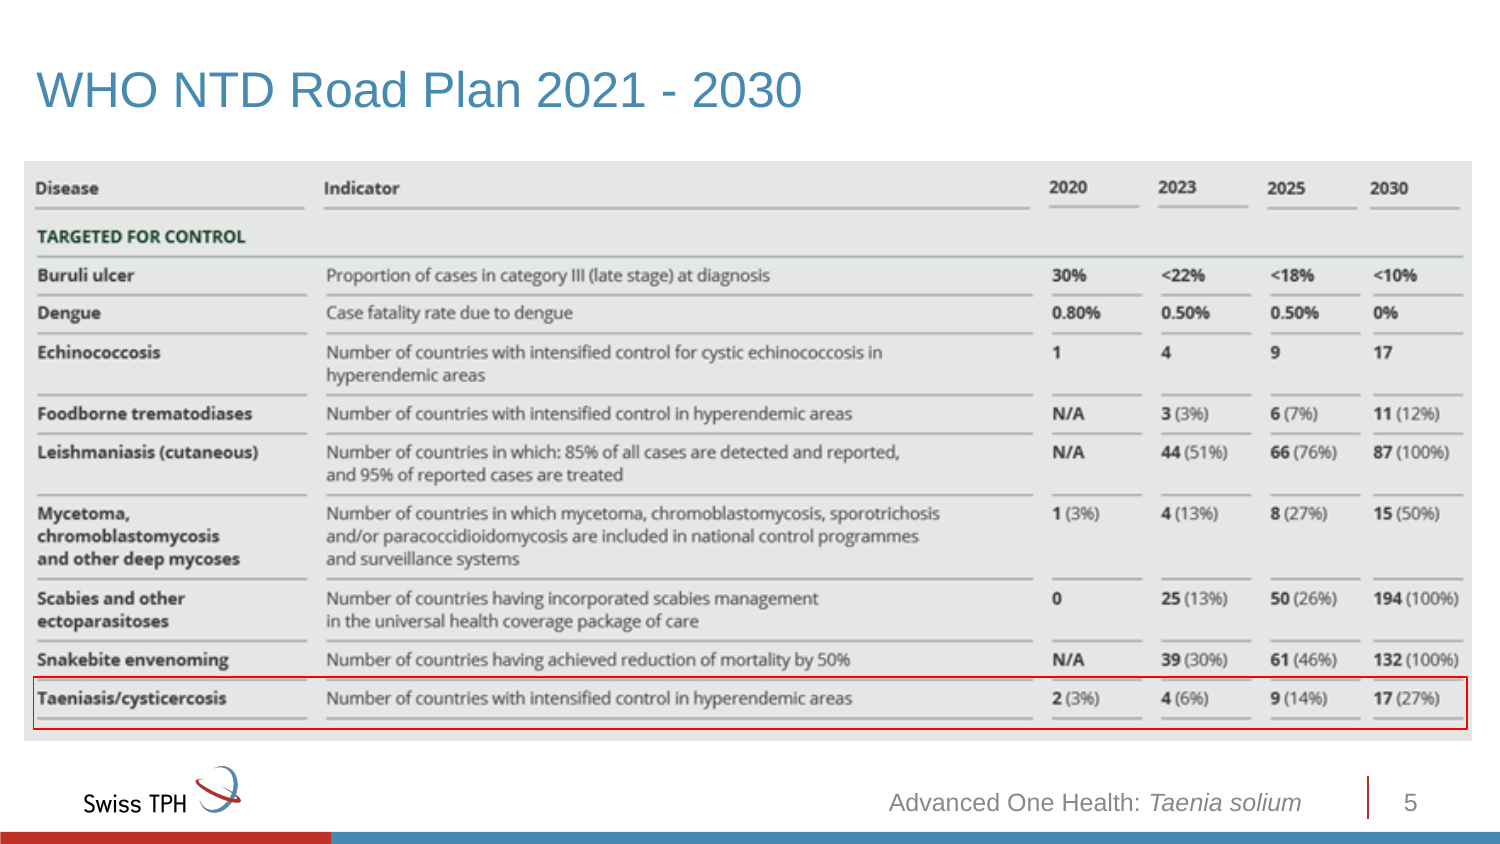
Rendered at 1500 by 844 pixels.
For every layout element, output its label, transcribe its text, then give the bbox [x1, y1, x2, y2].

picture [24, 161, 1472, 742]
title WHO NTD Road Plan 2021 - 2030 [36, 45, 1417, 137]
picture [84, 766, 267, 817]
